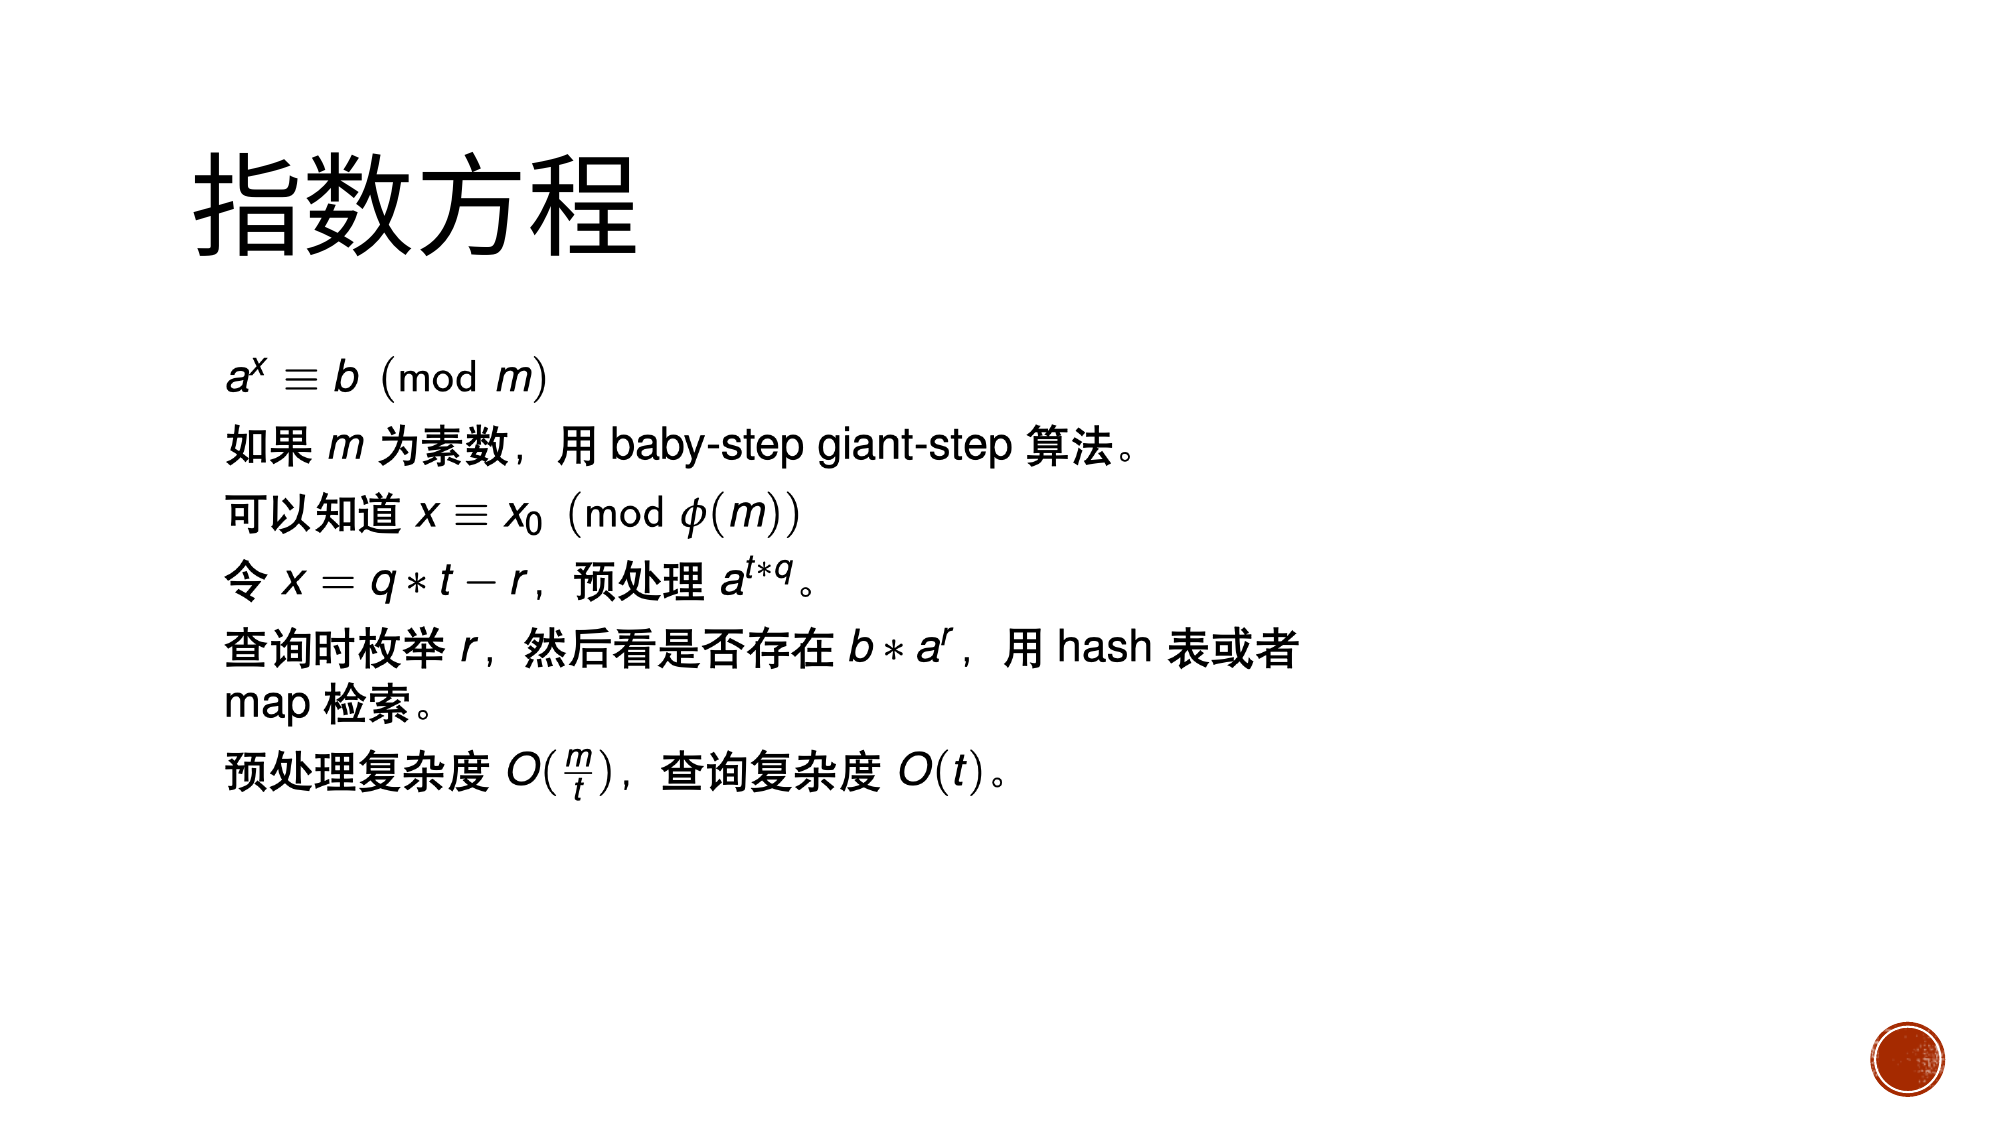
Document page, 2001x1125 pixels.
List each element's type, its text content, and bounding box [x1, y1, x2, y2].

picture [212, 347, 1323, 808]
title 指数方程 [175, 79, 1826, 344]
